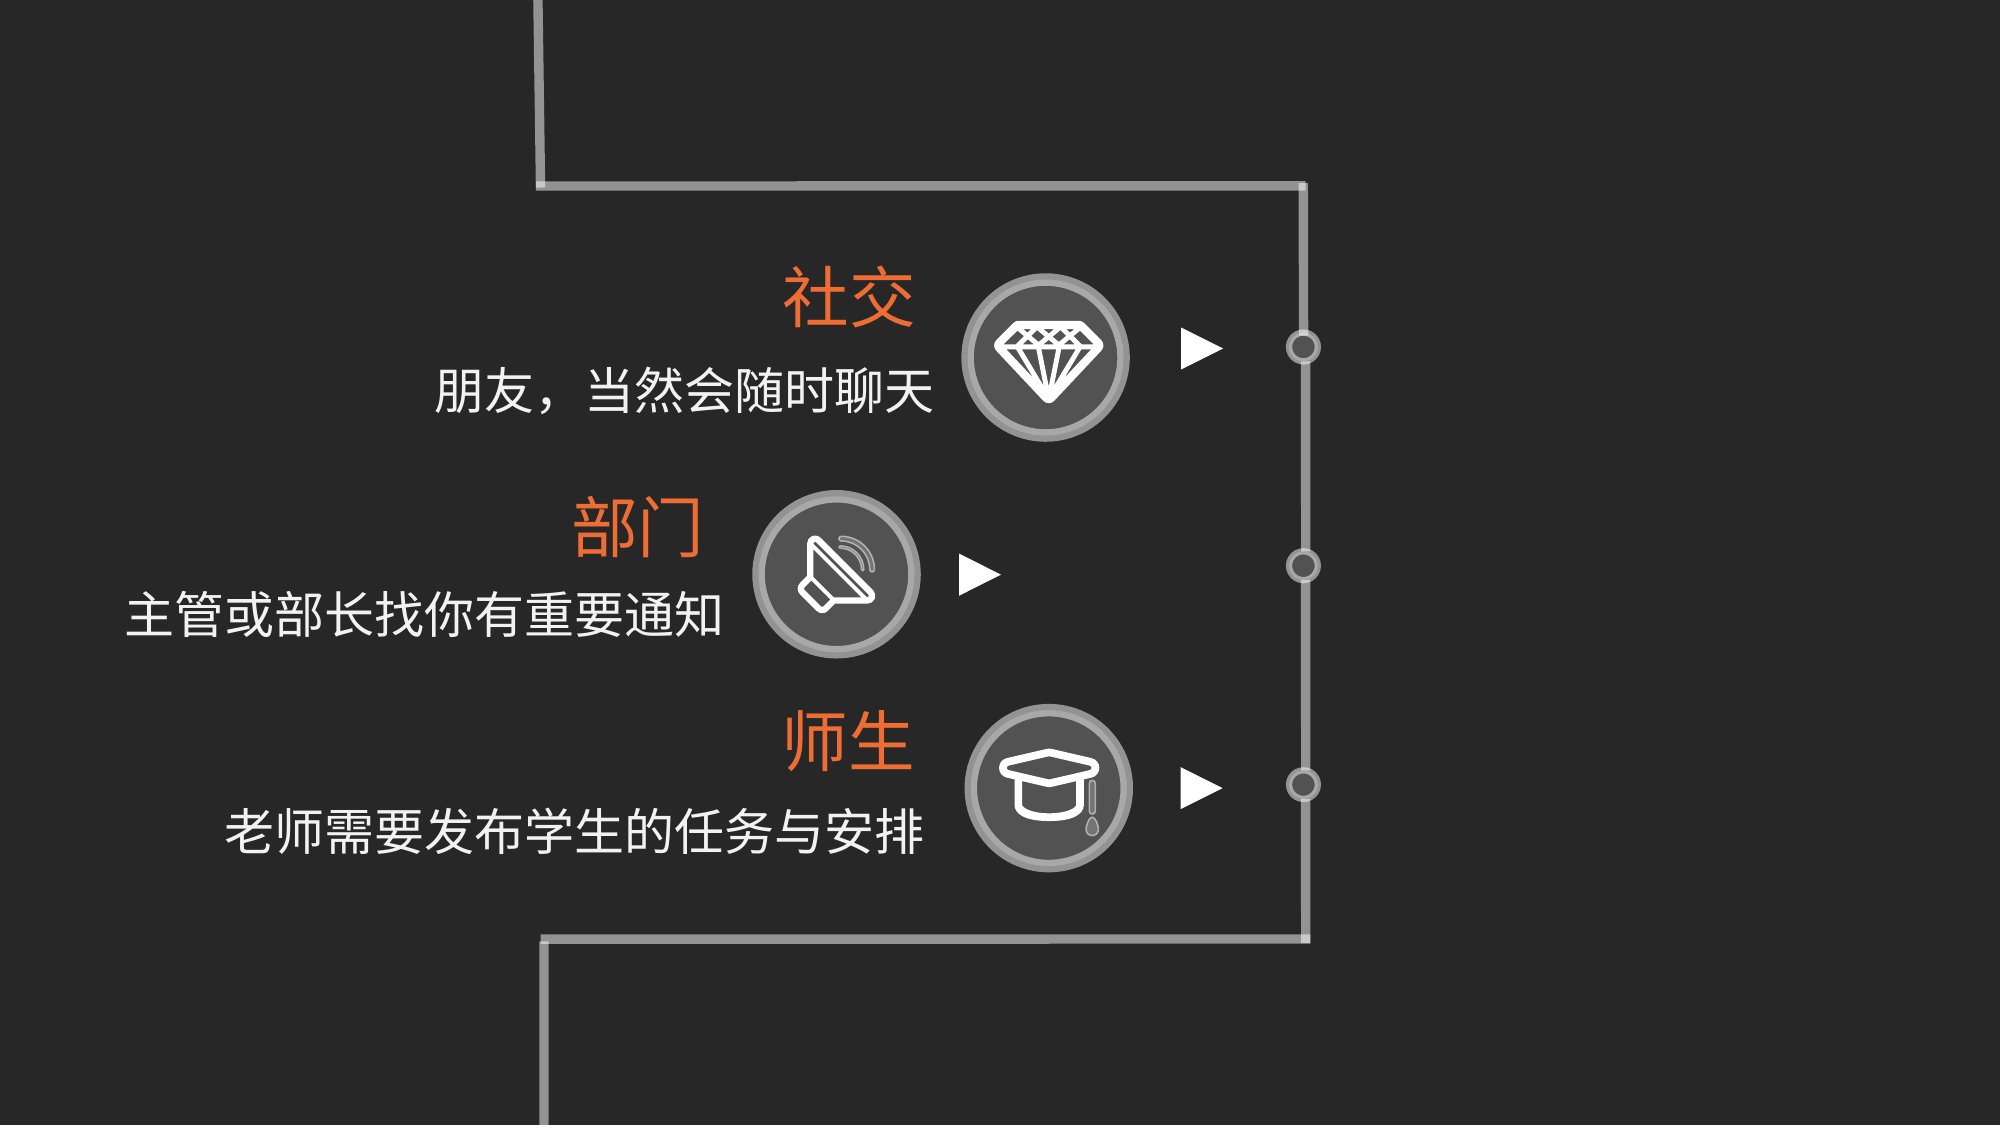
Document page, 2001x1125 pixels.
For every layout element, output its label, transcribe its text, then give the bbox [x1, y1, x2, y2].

text_box [959, 553, 1001, 596]
text_box [1288, 551, 1318, 581]
text_box [1288, 770, 1318, 799]
text_box [1288, 332, 1318, 362]
text_box 主管或部长找你有重要通知 [109, 576, 740, 651]
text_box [967, 279, 1124, 436]
text_box 老师需要发布学生的任务与安排 [209, 793, 940, 868]
text_box 部门 [556, 478, 720, 573]
text_box 师生 [767, 692, 931, 788]
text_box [758, 496, 915, 653]
text_box [1181, 327, 1224, 370]
text_box 朋友，当然会随时聊天 [419, 352, 950, 427]
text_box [970, 710, 1127, 867]
text_box 社交 [767, 248, 932, 344]
text_box [1180, 767, 1223, 810]
